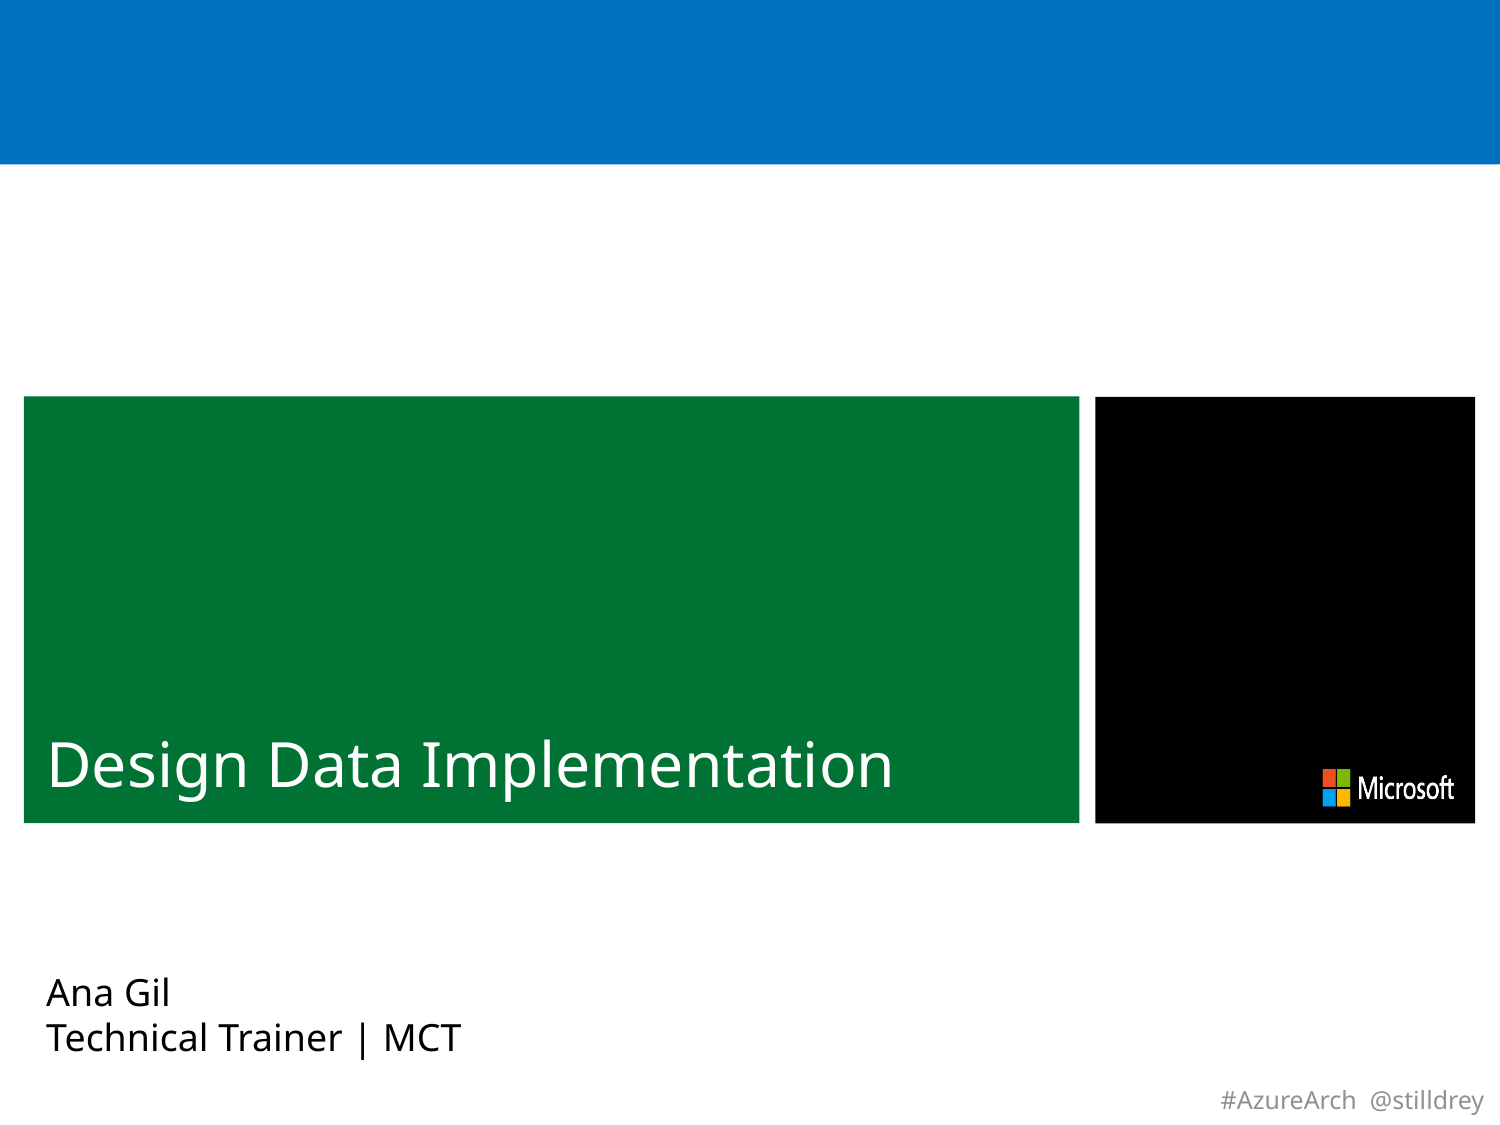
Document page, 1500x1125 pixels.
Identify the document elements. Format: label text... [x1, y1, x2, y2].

title Design Data Implementation [23, 395, 1080, 824]
picture [1320, 759, 1460, 815]
subtitle Ana Gil Technical Trainer | MCT [23, 841, 1080, 1082]
